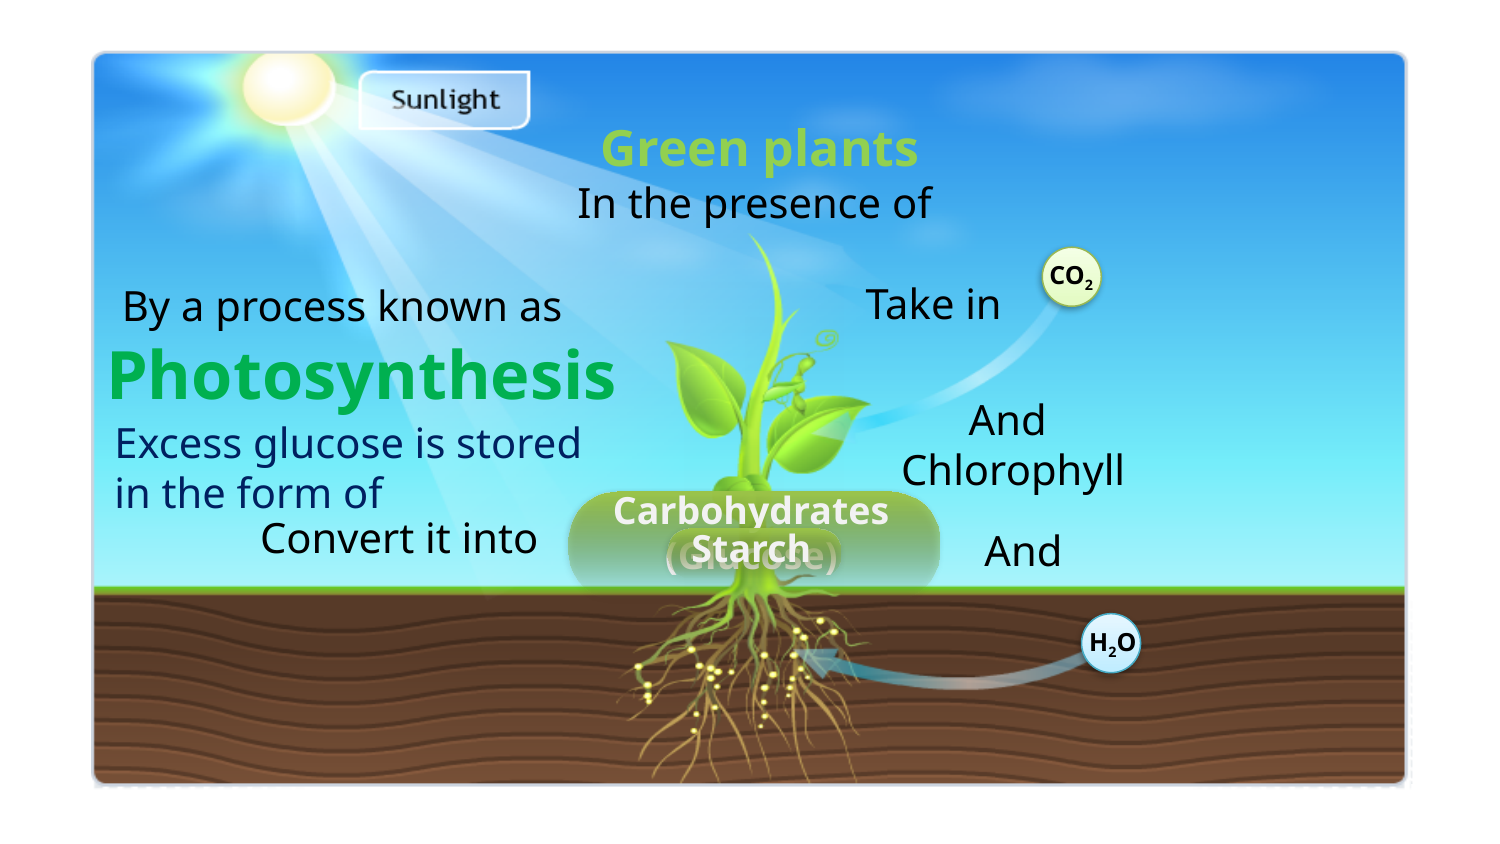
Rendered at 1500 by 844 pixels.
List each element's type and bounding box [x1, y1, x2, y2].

text_box [1030, 246, 1112, 307]
picture [90, 47, 1413, 791]
text_box [535, 479, 968, 517]
text_box [1071, 613, 1155, 673]
text_box [535, 584, 968, 632]
text_box [535, 517, 968, 579]
